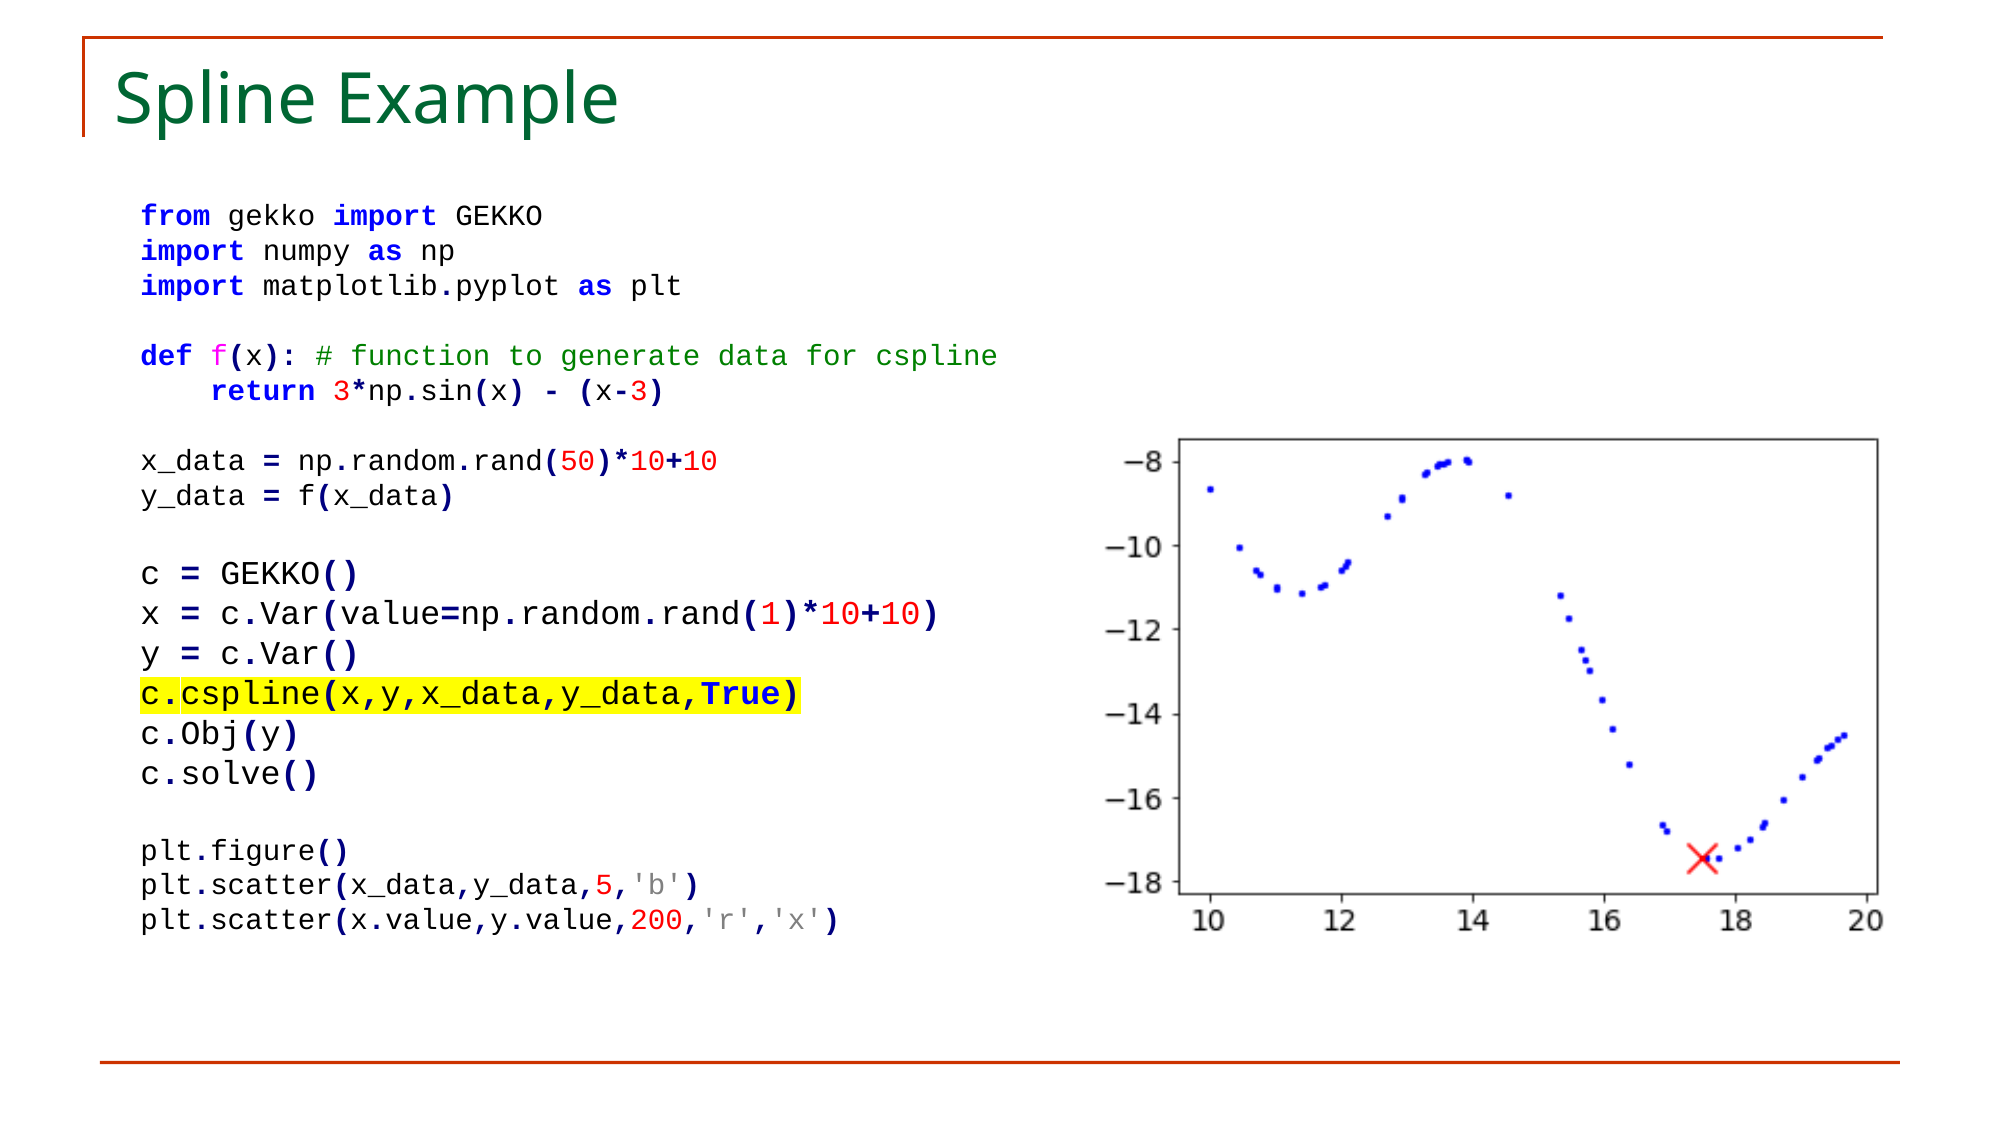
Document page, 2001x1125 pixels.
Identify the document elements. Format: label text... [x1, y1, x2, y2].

title Spline Example [99, 45, 1900, 163]
picture [1087, 418, 1900, 952]
text_box from gekko import GEKKO import numpy as np import matplotlib.pyplot as plt def f(x): # function to generate data for cspline return 3*np.sin(x) - (x-3) x_data = np.random.rand(50)*10+10 y_data = f(x_data) c = GEKKO() x = c.Var(value=np.random.rand(1)*10+10) y = c.Var() c.cspline(x,y,x_data,y_data,True) c.Obj(y) c.solve() plt.figure() plt.scatter(x_data,y_data,5,'b') plt.scatter(x.value,y.value,200,'r','x') [125, 189, 1163, 943]
